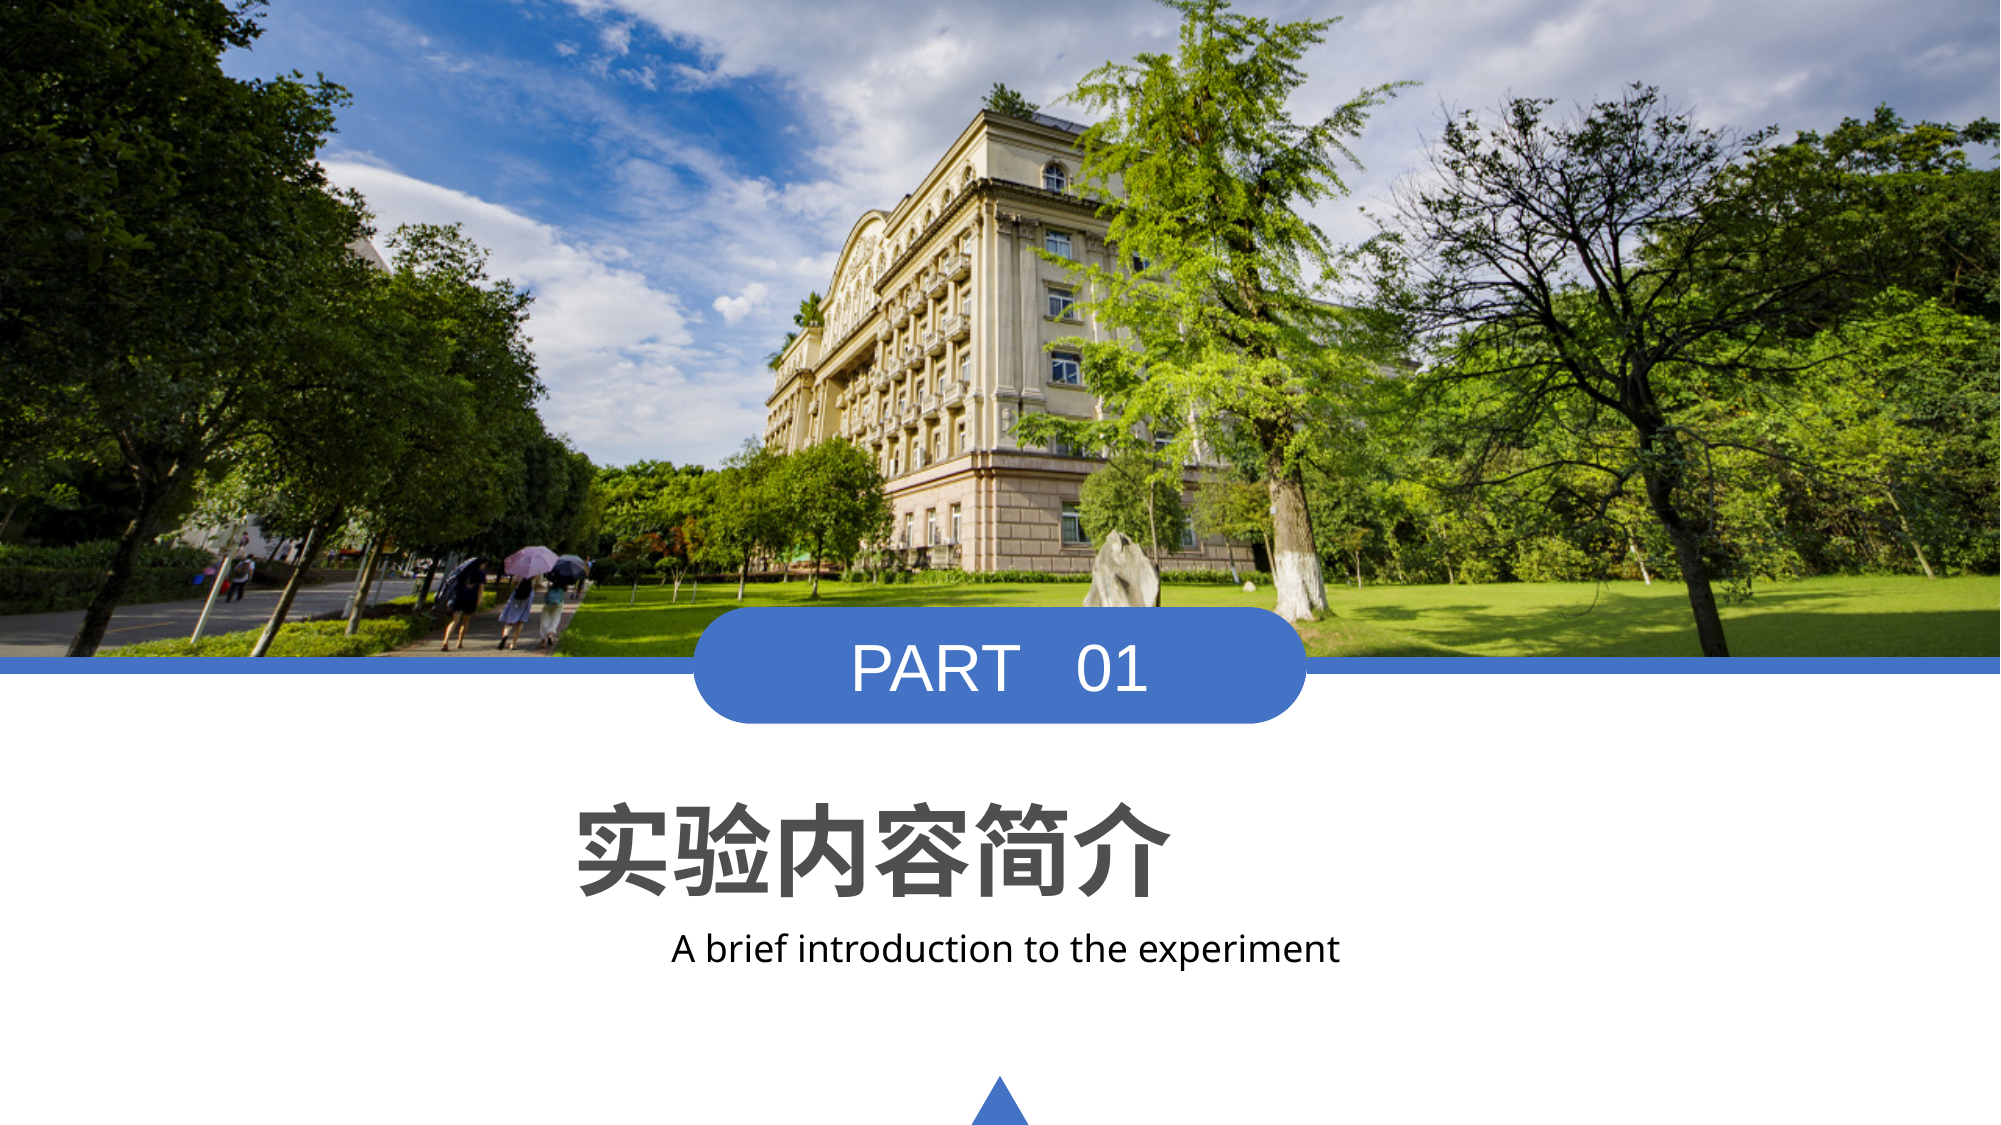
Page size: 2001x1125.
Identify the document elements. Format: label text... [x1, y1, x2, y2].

picture [0, 0, 2000, 666]
text_box PART 01 [773, 666, 1227, 713]
text_box A brief introduction to the experiment [637, 917, 1356, 977]
text_box [970, 1073, 1030, 1125]
text_box 实验内容简介 [397, 780, 1603, 1039]
text_box [691, 666, 1308, 725]
